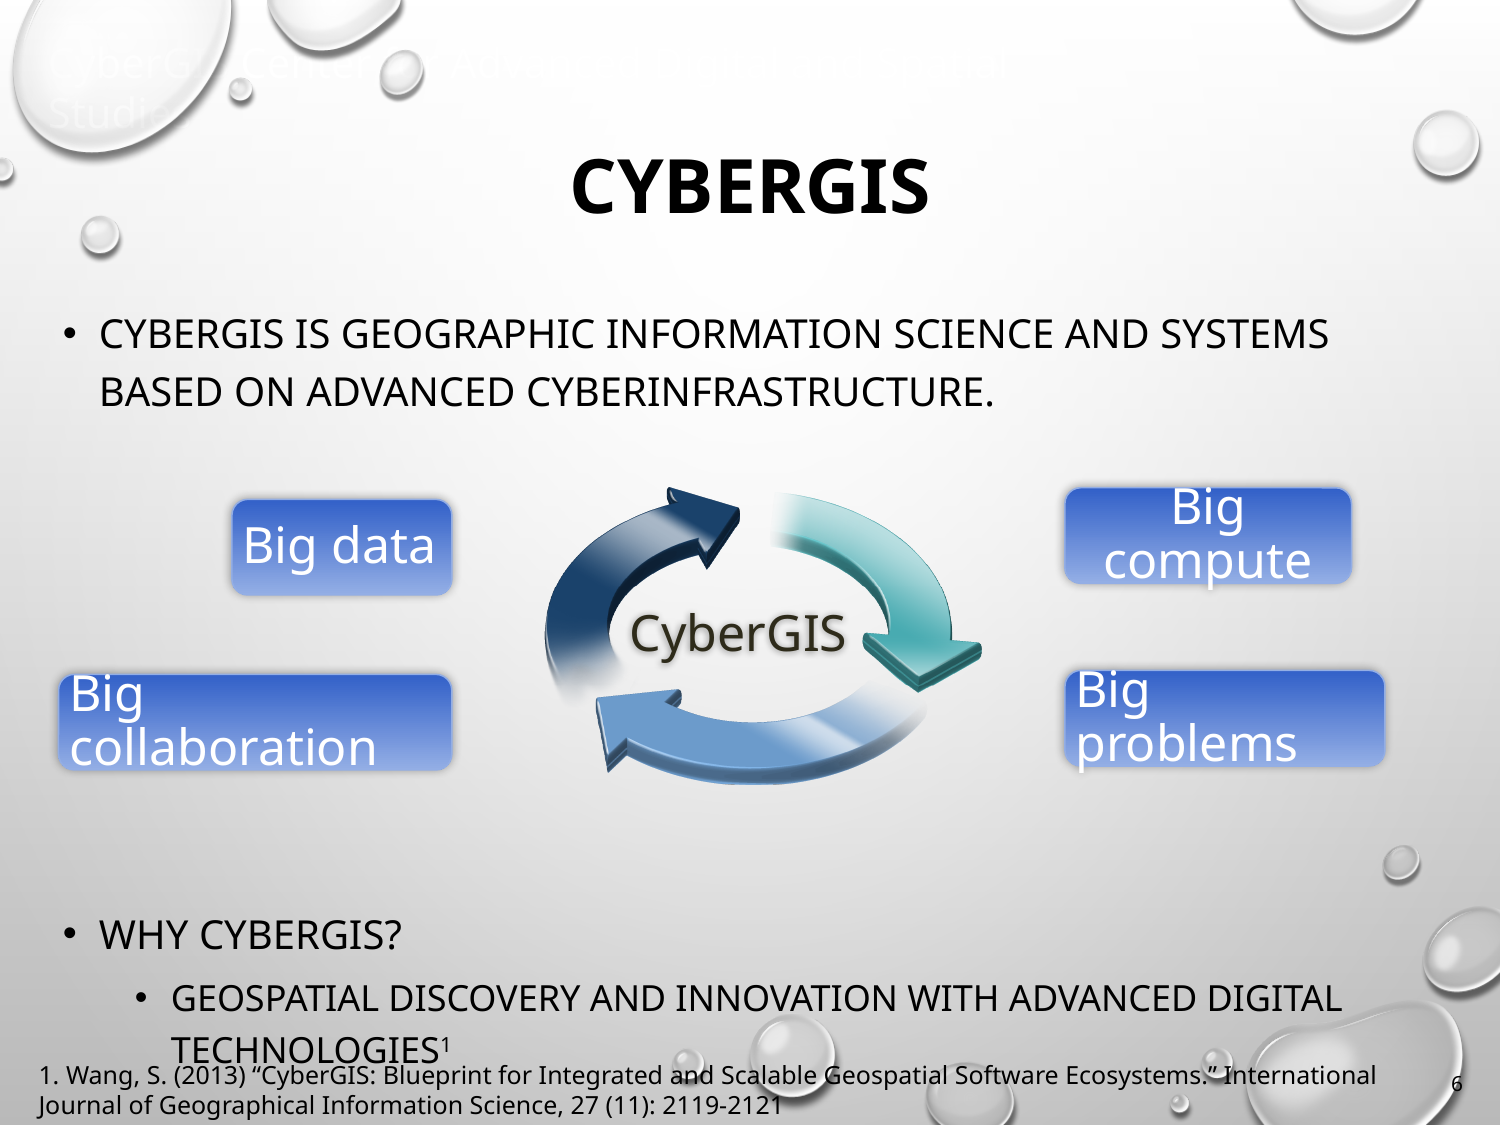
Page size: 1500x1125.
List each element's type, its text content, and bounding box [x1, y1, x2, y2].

slide_number 6 [1391, 1042, 1478, 1052]
list CyberGIS is Geographic Information Science and Systems based on advanced cyberinfrastructure. Why CyberGIS? Geospatial discovery and innovation with advanced digital technologies1 [47, 291, 1473, 1052]
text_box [58, 487, 1386, 786]
picture [0, 0, 1500, 1125]
text_box 1. Wang, S. (2013) “CyberGIS: Blueprint for Integrated and Scalable Geospatial Software Ecosystems.” International Journal of Geographical Information Science, 27 (11): 2119-2121 [23, 1052, 1478, 1125]
title CyberGIS [75, 134, 1425, 245]
